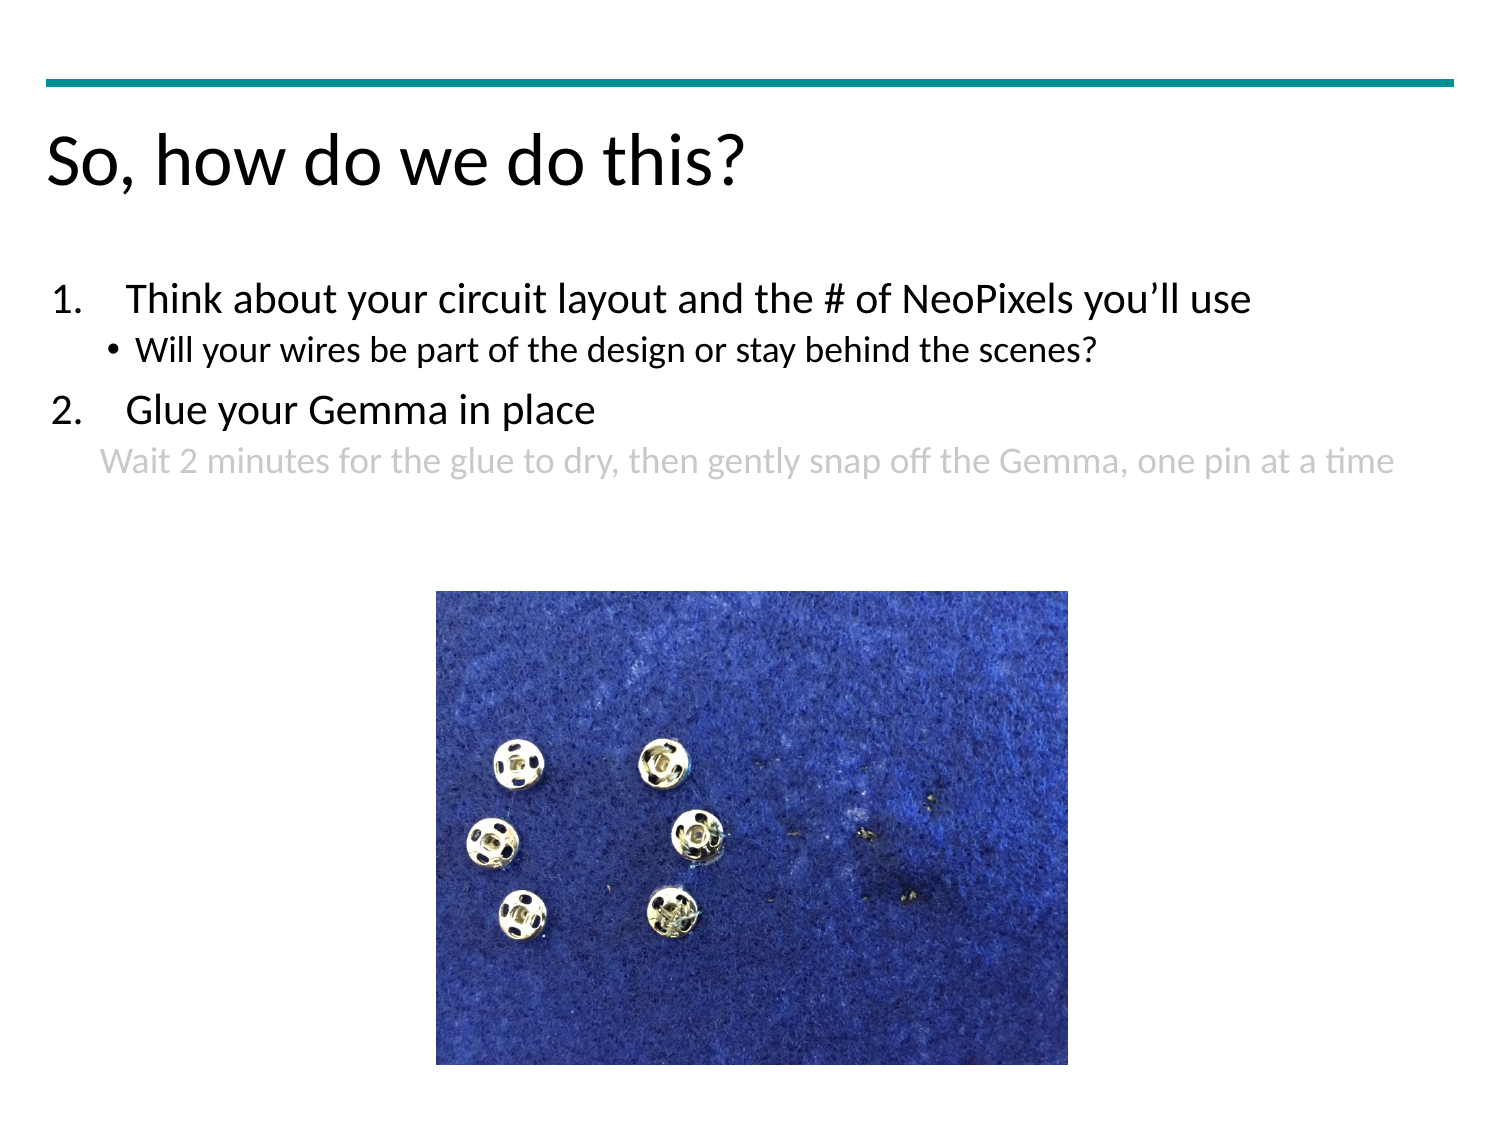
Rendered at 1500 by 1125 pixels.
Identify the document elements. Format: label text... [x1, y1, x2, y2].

title So, how do we do this? [34, 120, 1442, 203]
list Think about your circuit layout and the # of NeoPixels you’ll use Will your wires be part of the design or stay behind the scenes? Glue your Gemma in place Wait 2 minutes for the glue to dry, then gently snap off the Gemma, one pin at a time [35, 267, 1463, 710]
picture [436, 591, 1068, 1065]
